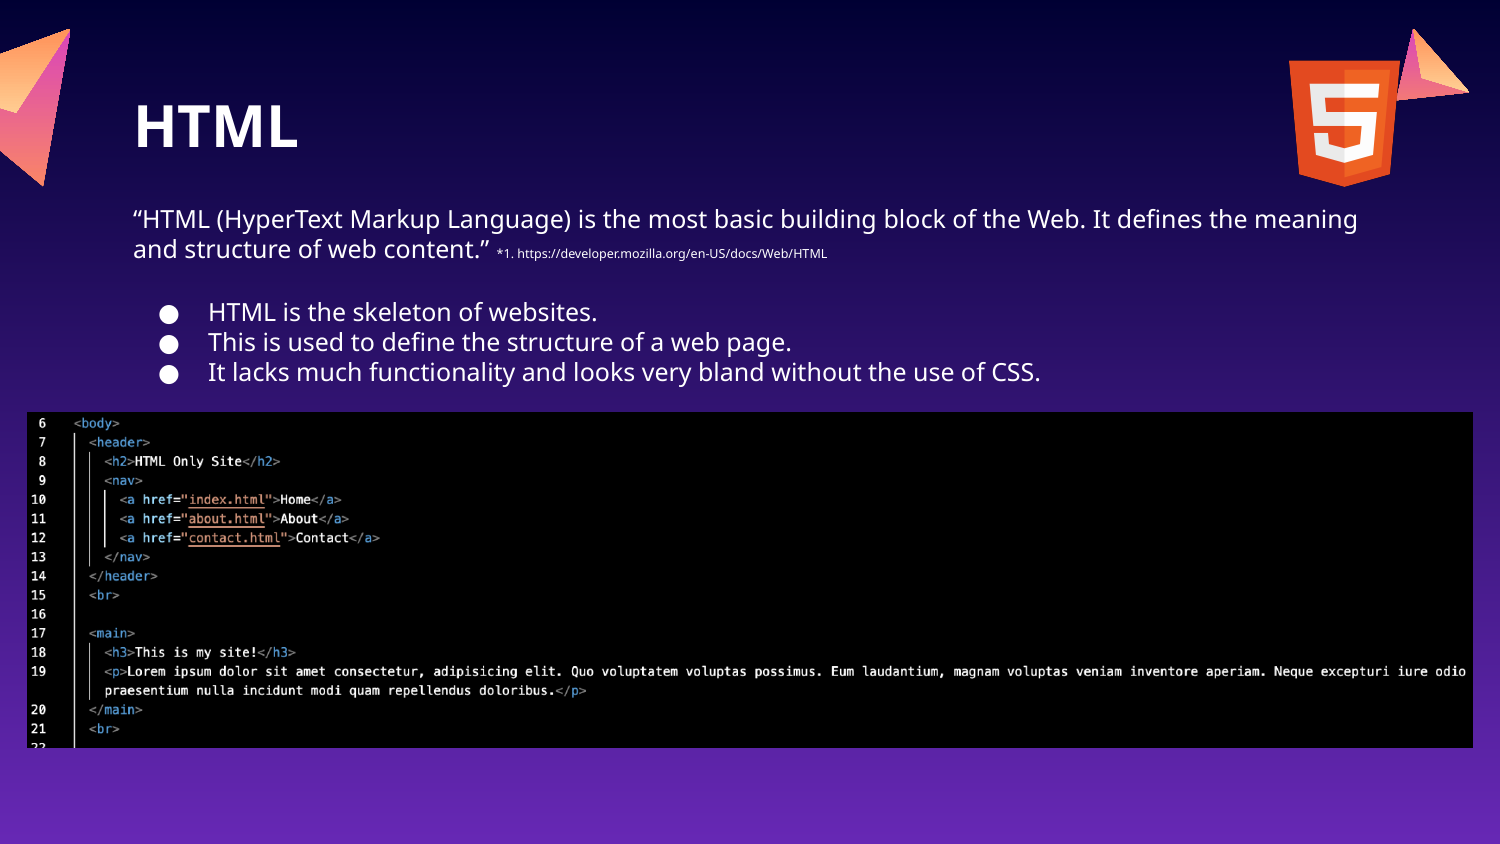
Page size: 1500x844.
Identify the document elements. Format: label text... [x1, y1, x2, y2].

picture [26, 412, 1474, 748]
list “HTML (HyperText Markup Language) is the most basic building block of the Web. It defines the meaning and structure of web content.” *1. https://developer.mozilla.org/en-US/docs/Web/HTML HTML is the skeleton of websites. This is used to define the structure of a web page. It lacks much functionality and looks very bland without the use of CSS. [118, 188, 1398, 410]
title HTML [118, 74, 1260, 169]
picture [1265, 55, 1423, 187]
